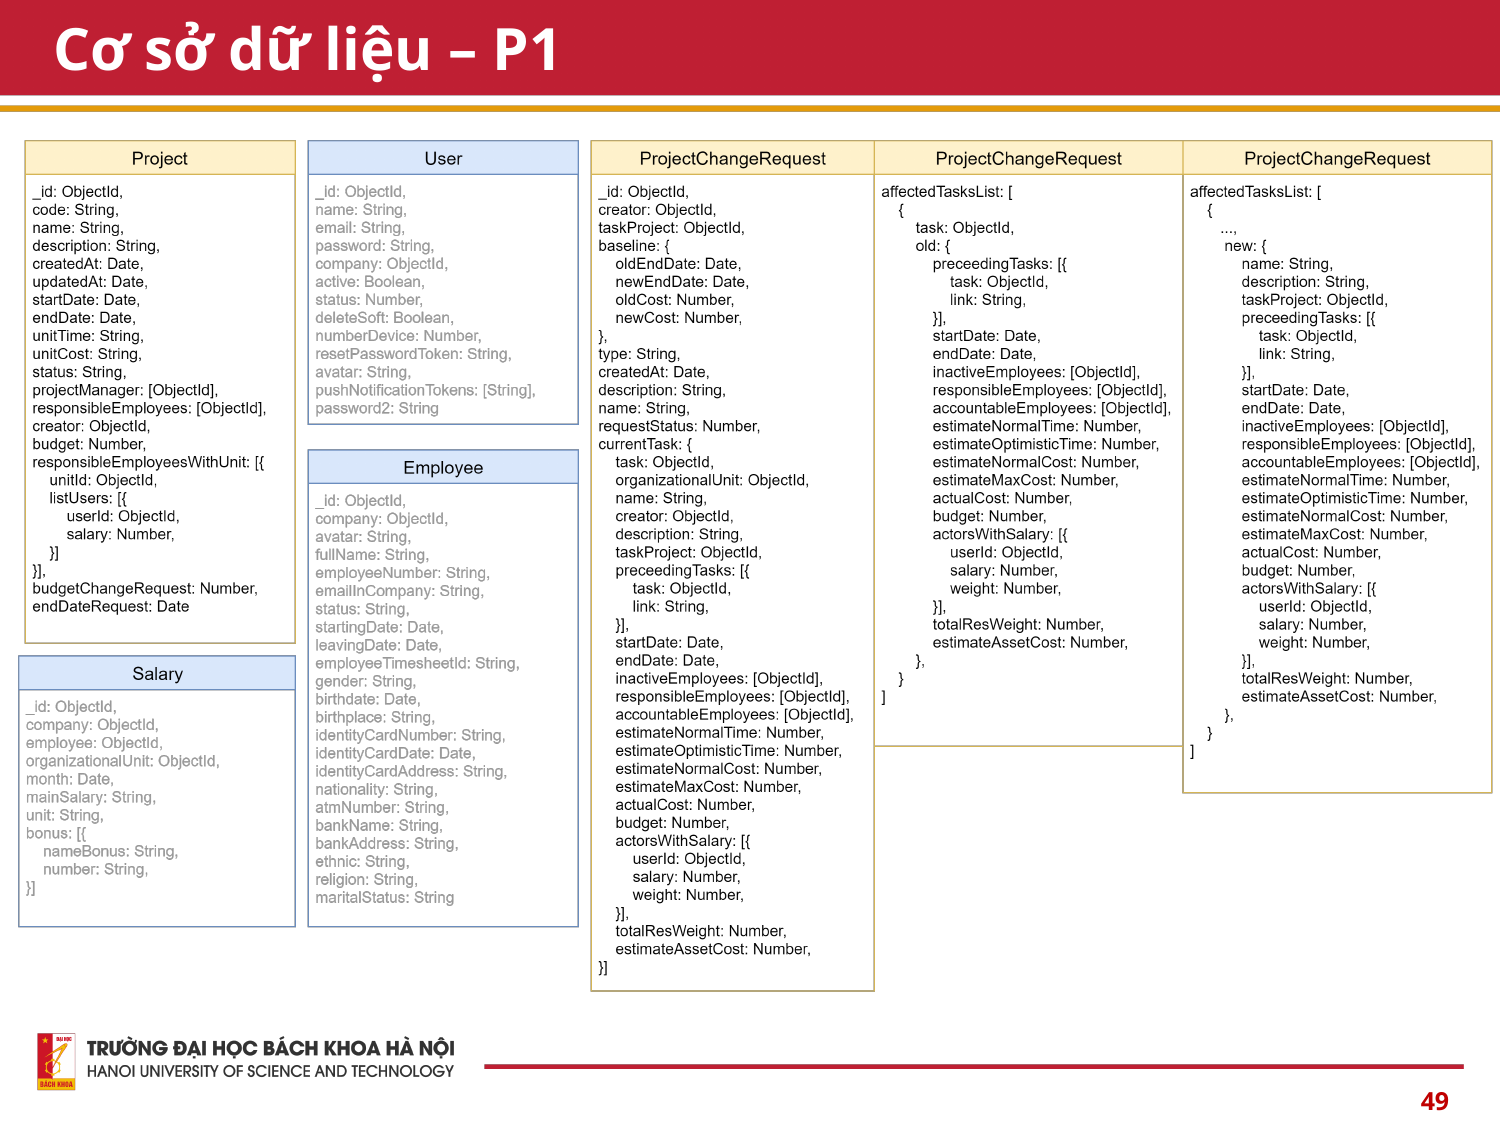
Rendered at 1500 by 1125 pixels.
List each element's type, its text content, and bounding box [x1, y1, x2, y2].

picture [0, 0, 1500, 1125]
slide_number 49 [1126, 1078, 1464, 1125]
title Cơ sở dữ liệu – P1 [38, 12, 1462, 87]
